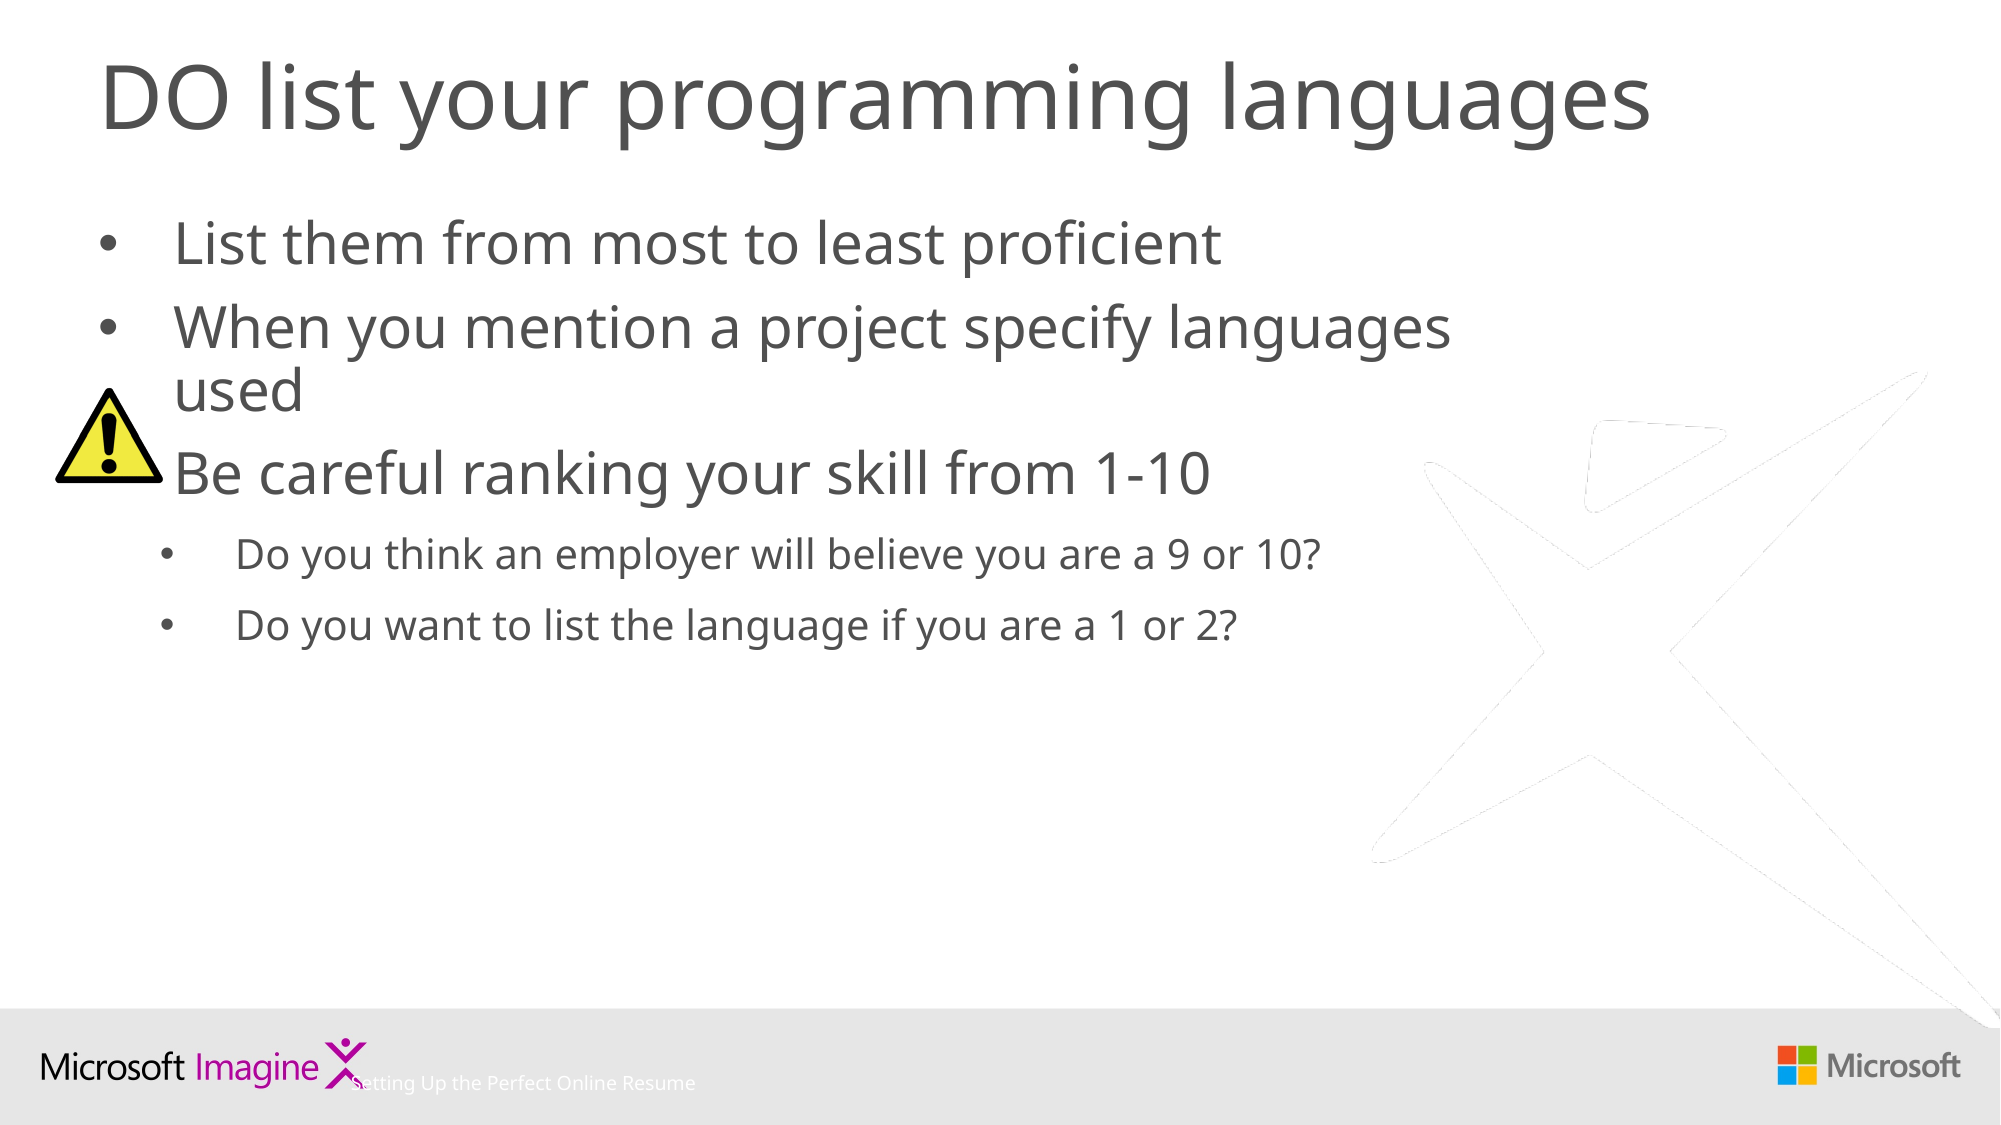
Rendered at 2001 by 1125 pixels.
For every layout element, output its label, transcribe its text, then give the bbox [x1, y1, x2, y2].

picture [0, 0, 2001, 1125]
list List them from most to least proficient When you mention a project specify languages used Be careful ranking your skill from 1-10 Do you think an employer will believe you are a 9 or 10? Do you want to list the language if you are a 1 or 2? [83, 206, 1606, 1010]
footer Setting Up the Perfect Online Resume [336, 1063, 1071, 1124]
title DO list your programming languages [83, 45, 1920, 192]
